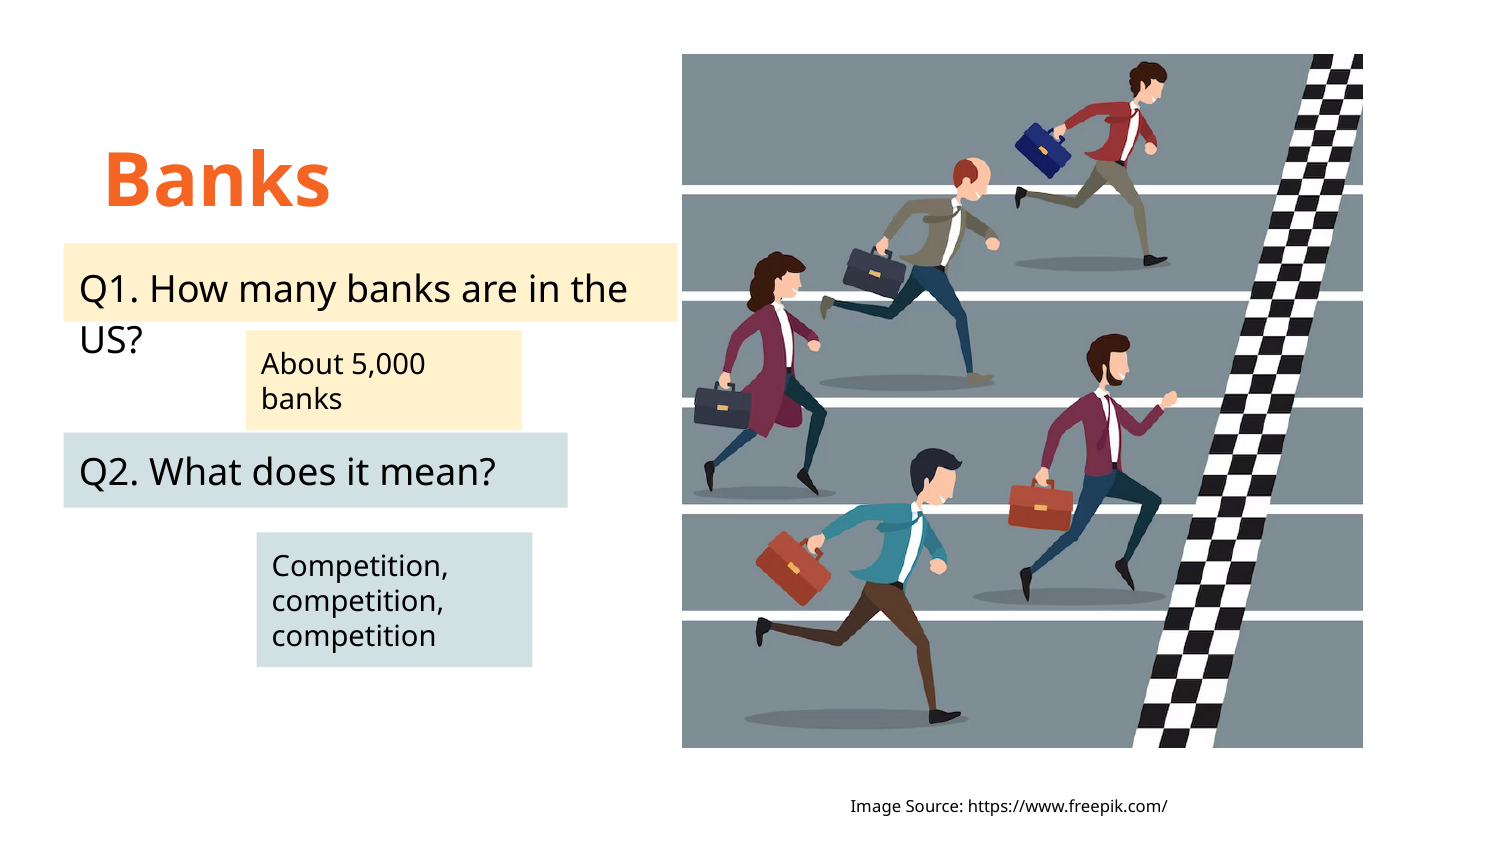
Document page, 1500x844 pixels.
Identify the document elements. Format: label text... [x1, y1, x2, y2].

text_box About 5,000 banks [245, 330, 522, 431]
text_box Competition, competition, competition [256, 532, 533, 668]
title Banks [87, 116, 676, 242]
text_box Image Source: https://www.freepik.com/ [835, 786, 1484, 827]
picture [681, 54, 1363, 748]
title Q1. How many banks are in the US? [63, 242, 676, 322]
text_box Q2. What does it mean? [63, 432, 568, 508]
